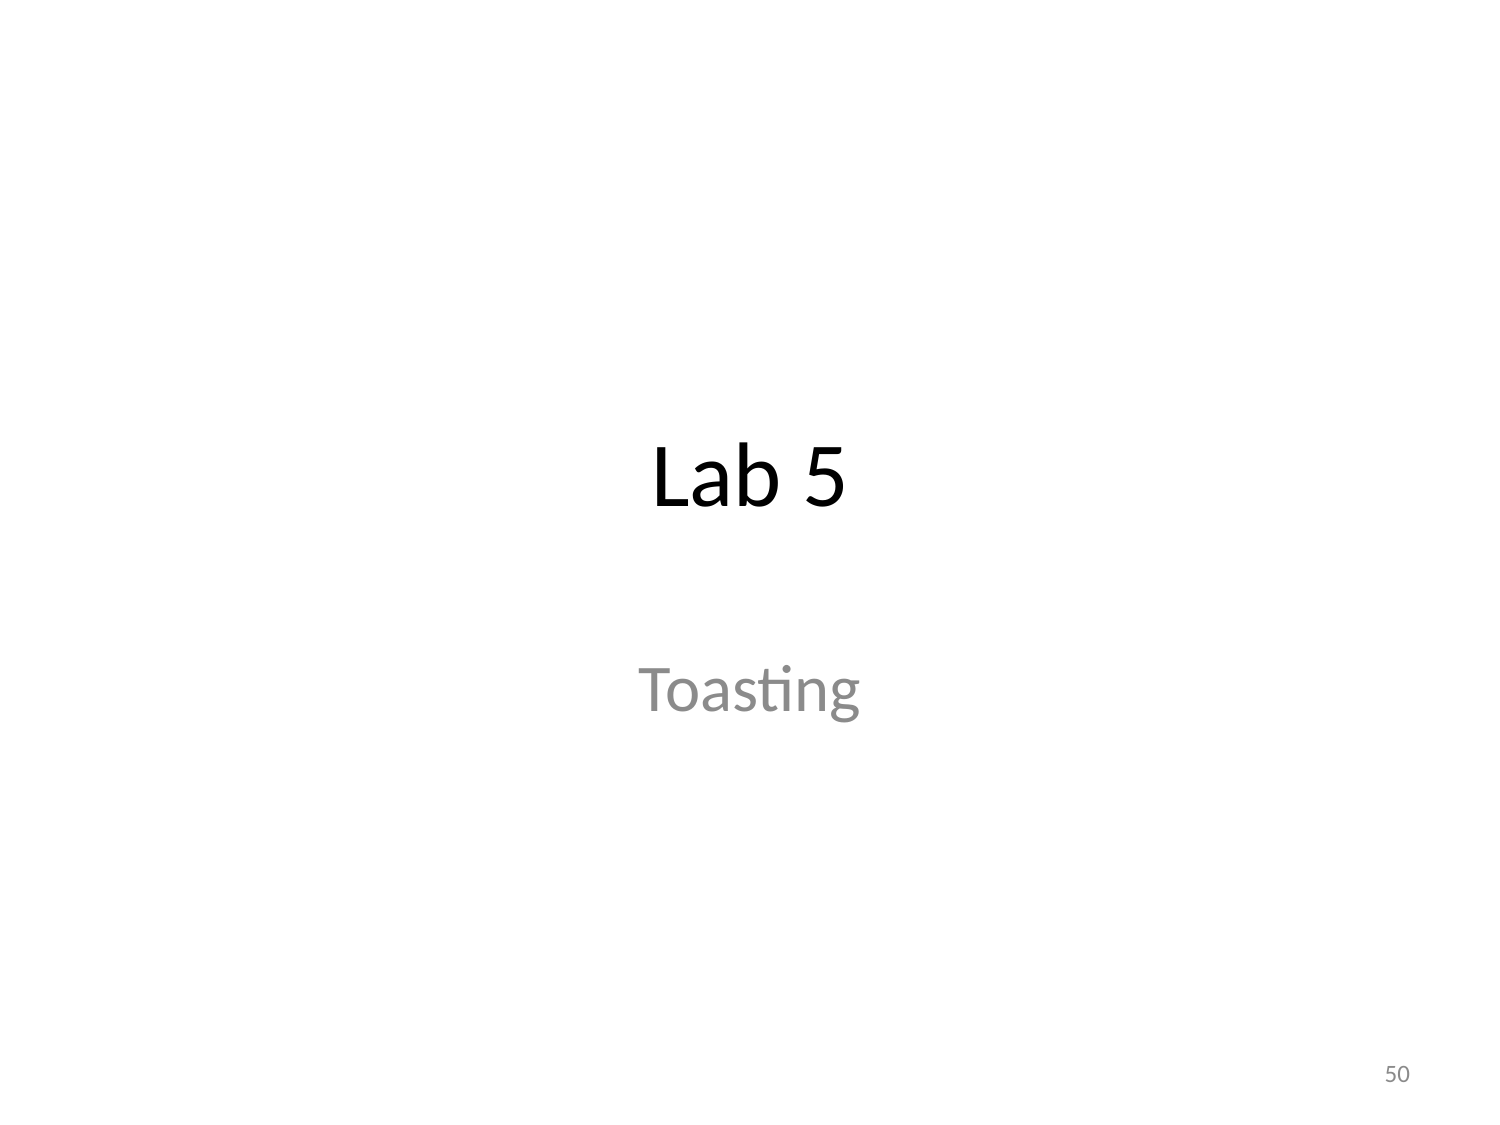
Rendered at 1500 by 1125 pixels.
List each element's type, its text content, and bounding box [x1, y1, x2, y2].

slide_number 50 [1074, 1042, 1425, 1103]
title Lab 5 [112, 349, 1388, 591]
subtitle Toasting [224, 637, 1276, 926]
